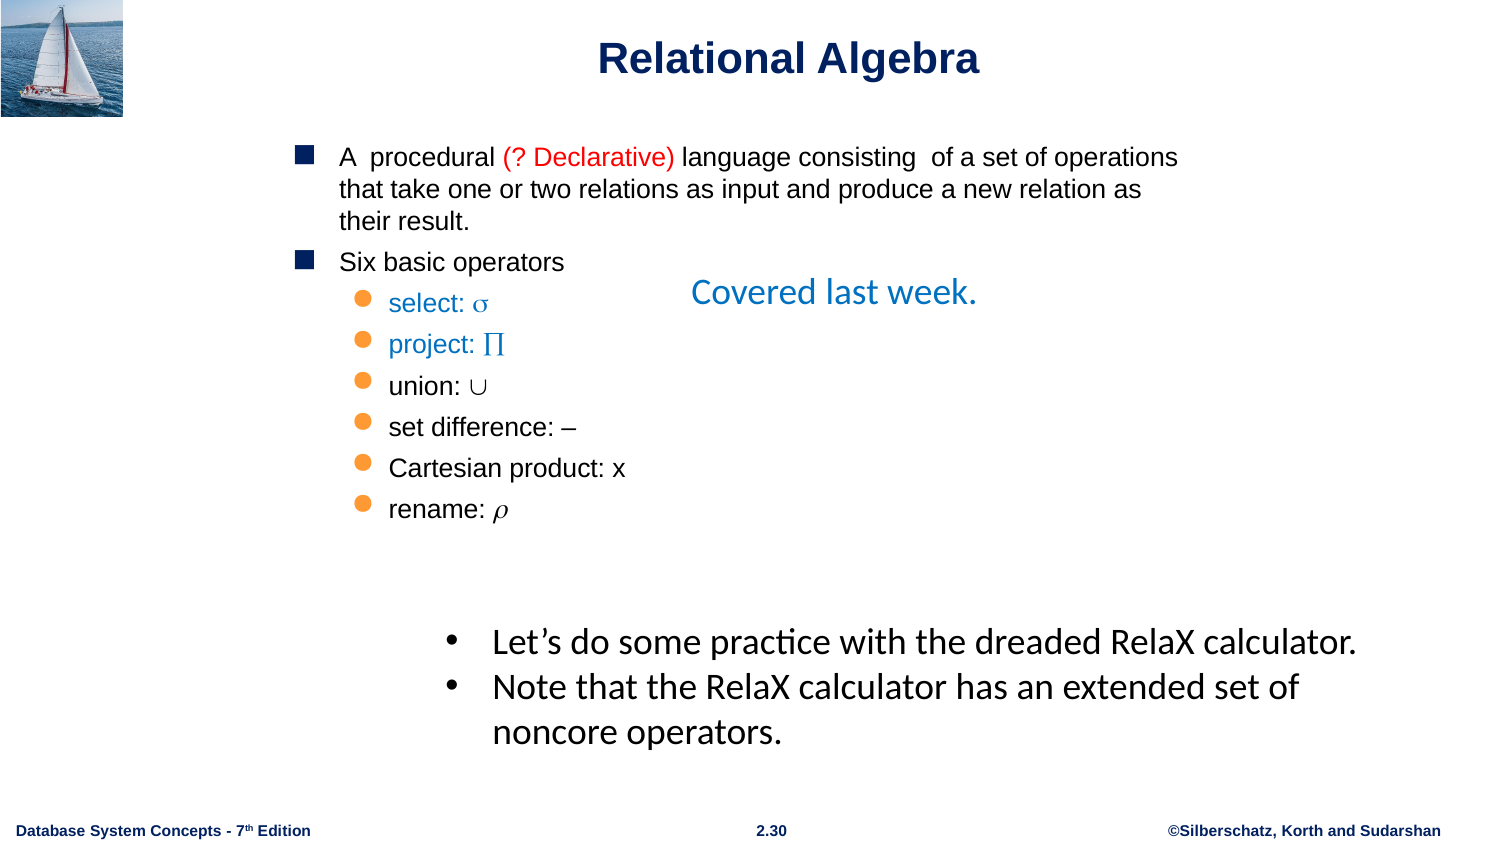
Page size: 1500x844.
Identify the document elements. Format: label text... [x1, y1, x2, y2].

title Relational Algebra [125, 14, 1452, 90]
list A procedural (? Declarative) language consisting of a set of operations that take one or two relations as input and produce a new relation as their result. Six basic operators select:  project:  union:  set difference: – Cartesian product: x rename:  [282, 132, 1212, 733]
text_box Let’s do some practice with the dreaded RelaX calculator. Note that the RelaX calculator has an extended set of noncore operators. [430, 609, 1374, 760]
picture [0, 0, 123, 117]
text_box Covered last week. [676, 259, 993, 320]
